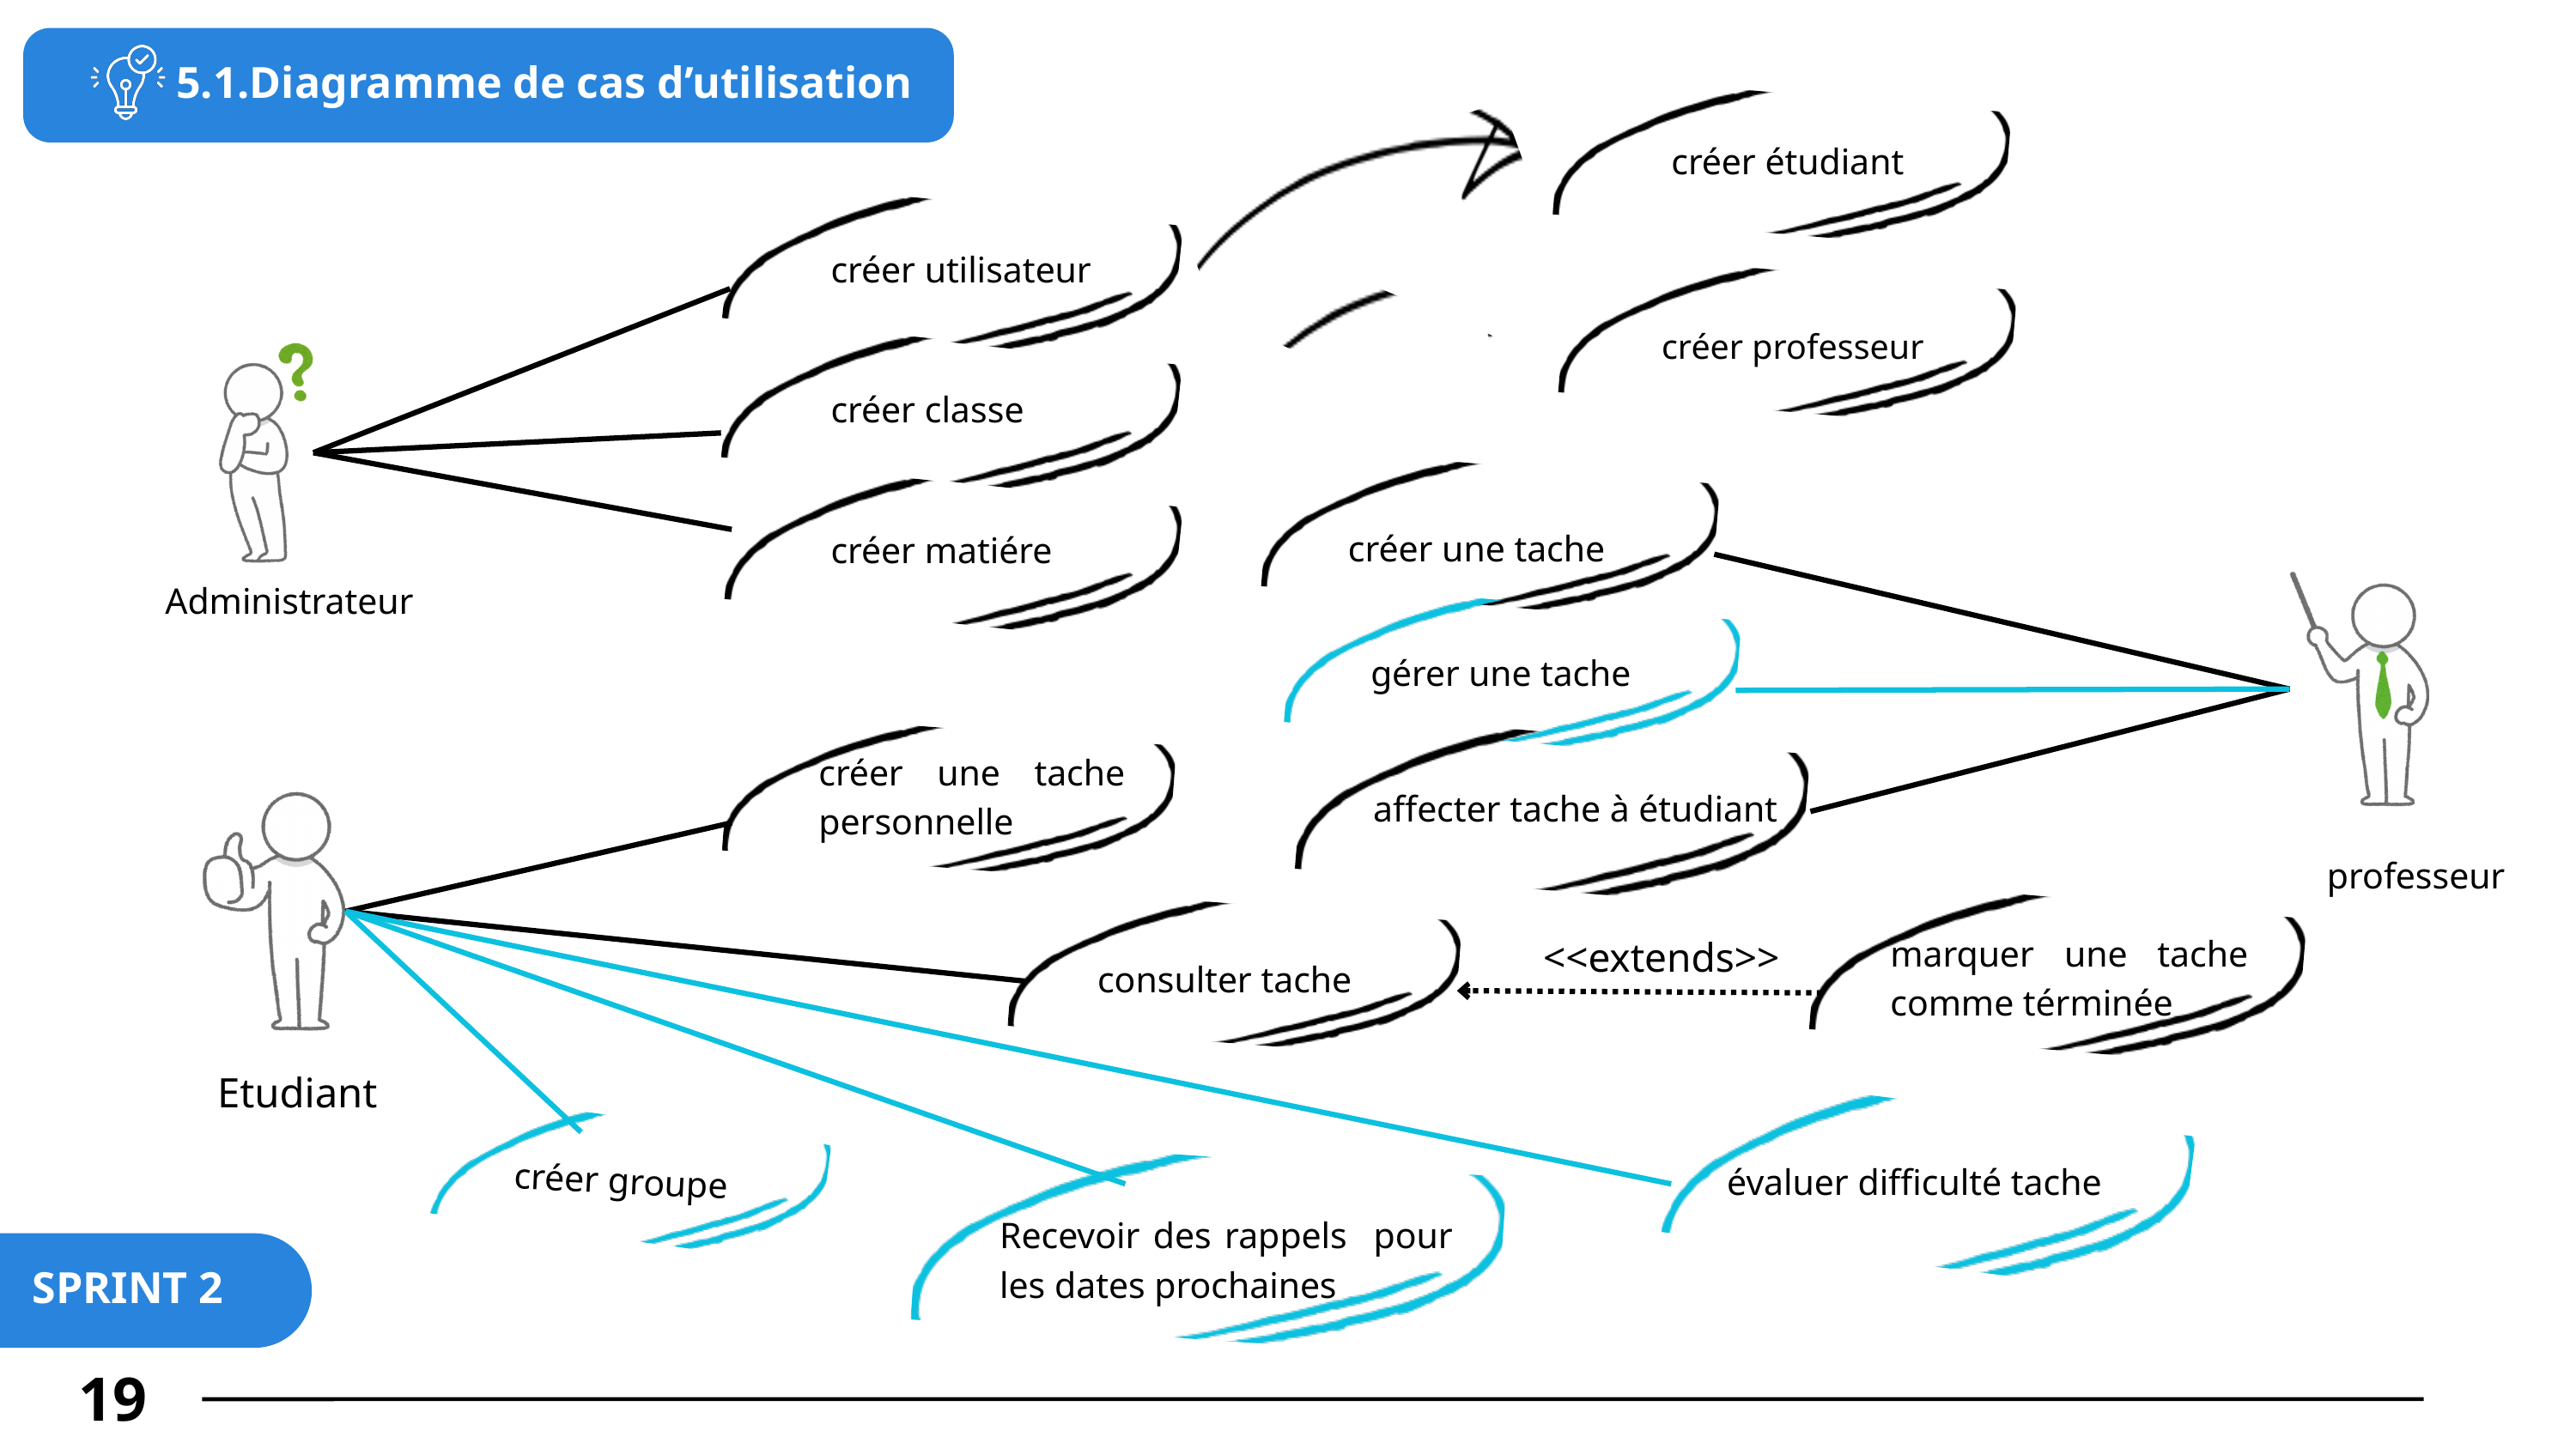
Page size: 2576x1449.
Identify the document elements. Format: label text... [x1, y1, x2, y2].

text_box créer classe [830, 379, 1094, 430]
text_box Administrateur [165, 572, 428, 621]
text_box [218, 343, 313, 563]
text_box [1284, 582, 1742, 761]
text_box créer utilisateur [830, 240, 1094, 290]
text_box créer étudiant [1671, 131, 1935, 182]
text_box [1558, 252, 2018, 431]
text_box créer groupe [513, 1146, 757, 1209]
text_box [429, 1096, 832, 1266]
text_box créer une tache [1348, 519, 1667, 569]
text_box créer matiére [830, 521, 1094, 572]
text_box affecter tache à étudiant [1345, 779, 1811, 830]
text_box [0, 1233, 313, 1349]
text_box [1179, 100, 1533, 302]
text_box [1808, 877, 2307, 1070]
text_box <<extends>> [1542, 924, 1780, 980]
text_box créer professeur [1661, 318, 1951, 367]
text_box [910, 1137, 1507, 1360]
text_box [1007, 887, 1462, 1060]
text_box [1261, 446, 1721, 617]
text_box marquer une tache comme términée [1890, 924, 2249, 1023]
text_box gérer une tache [1370, 644, 1688, 694]
text_box [2289, 571, 2430, 807]
text_box [1552, 74, 2012, 252]
text_box [202, 791, 346, 1031]
text_box [1207, 231, 1558, 446]
text_box [1661, 1070, 2196, 1298]
text_box [721, 178, 1183, 363]
text_box 19 [23, 1355, 203, 1434]
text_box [22, 27, 954, 143]
text_box [721, 711, 1177, 885]
text_box Recevoir des rappels pour les dates prochaines [999, 1206, 1454, 1306]
text_box consulter tache [1097, 950, 1405, 1001]
text_box professeur [2326, 846, 2536, 897]
text_box [724, 459, 1183, 646]
text_box créer une tache personnelle [818, 743, 1126, 842]
text_box [1294, 724, 1811, 912]
text_box [720, 318, 1182, 505]
text_box Etudiant [217, 1058, 474, 1117]
text_box évaluer difficulté tache [1727, 1152, 2130, 1203]
